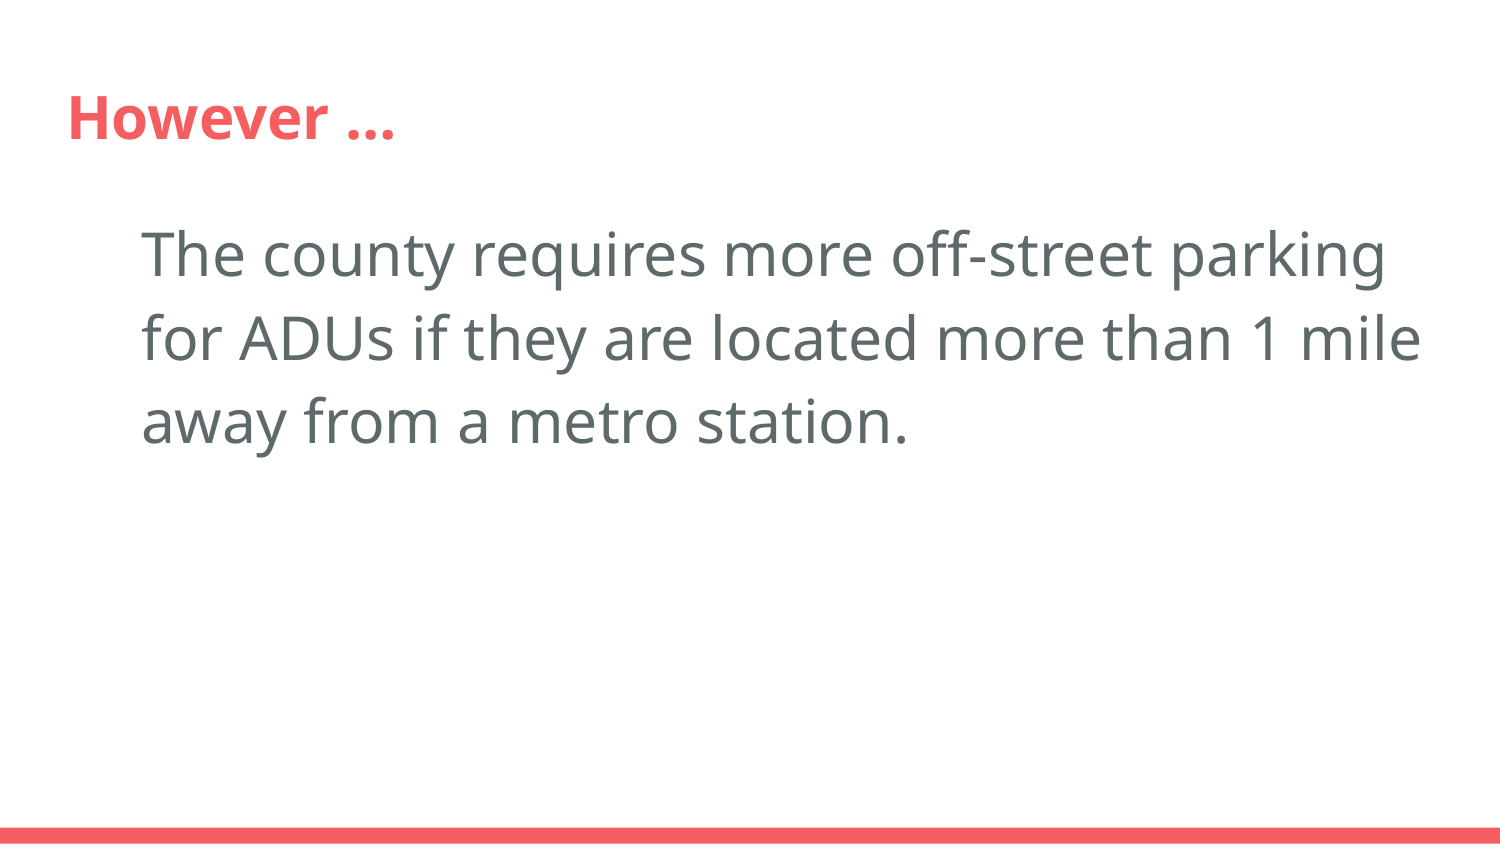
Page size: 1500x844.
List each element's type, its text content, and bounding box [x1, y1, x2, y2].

list The county requires more off-street parking for ADUs if they are located more than 1 mile away from a metro station. [51, 189, 1449, 750]
title However … [51, 64, 1449, 167]
